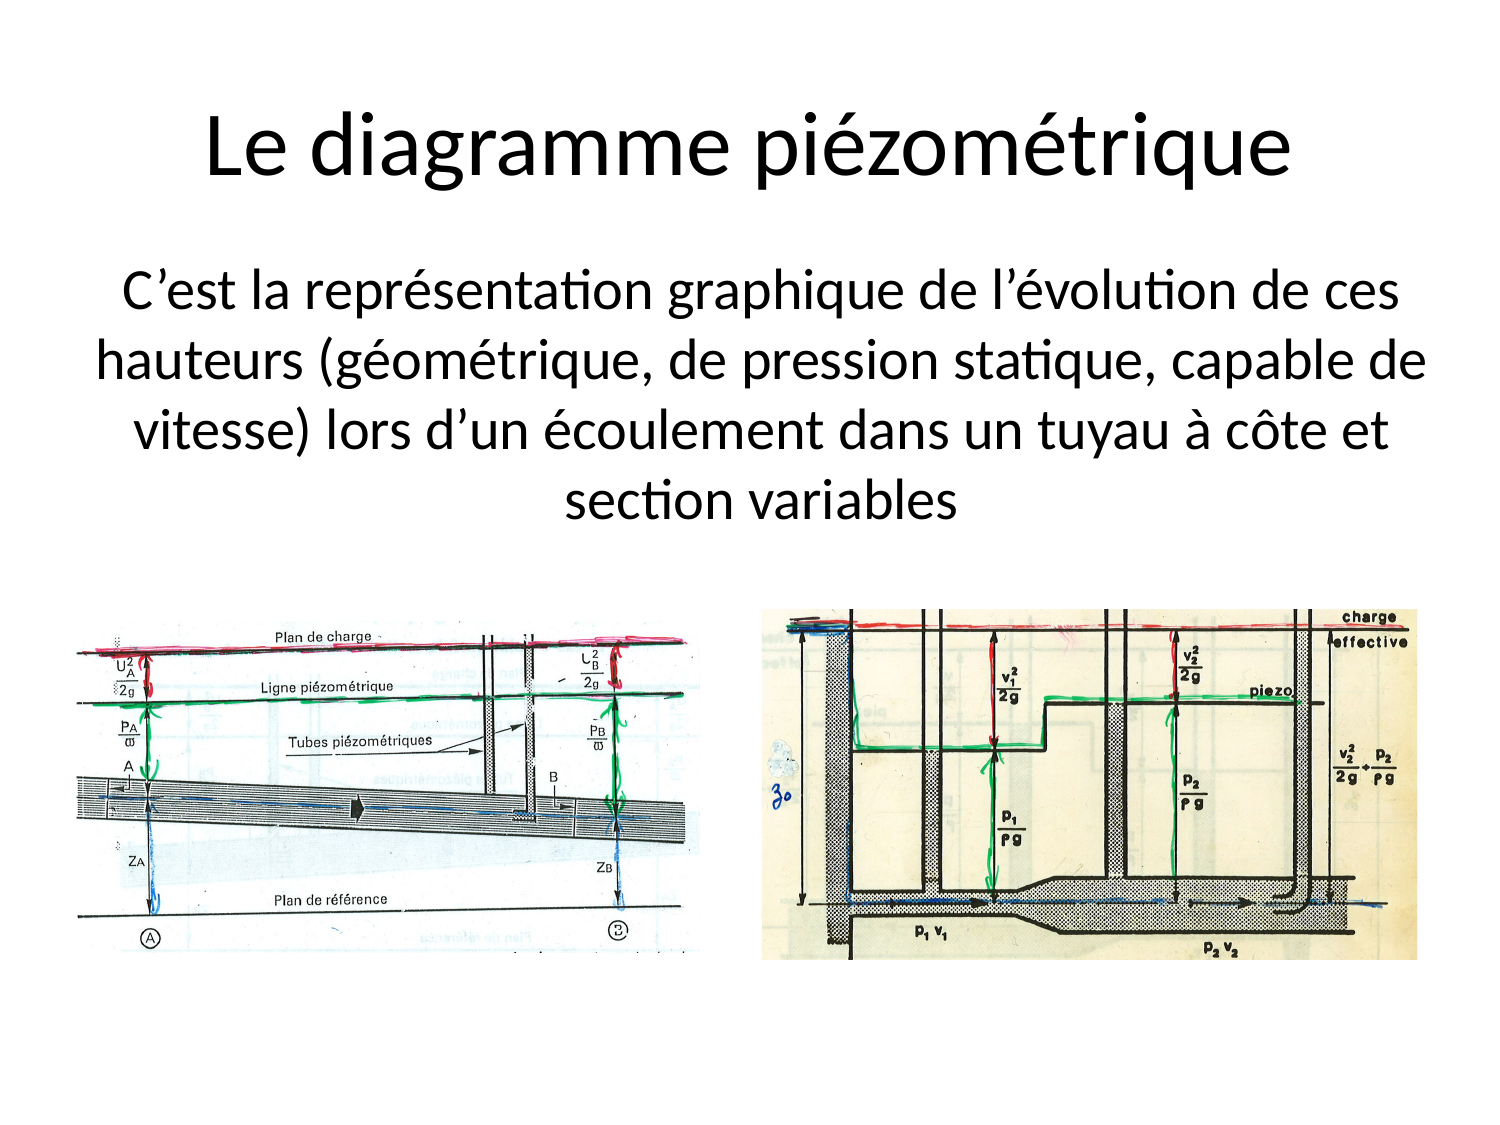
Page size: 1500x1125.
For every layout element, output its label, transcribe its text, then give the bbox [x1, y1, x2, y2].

title Le diagramme piézométrique [75, 45, 1425, 233]
picture [761, 609, 1418, 960]
text_box C’est la représentation graphique de l’évolution de ces hauteurs (géométrique, de pression statique, capable de vitesse) lors d’un écoulement dans un tuyau à côte et section variables [32, 243, 1492, 539]
picture [76, 621, 701, 953]
